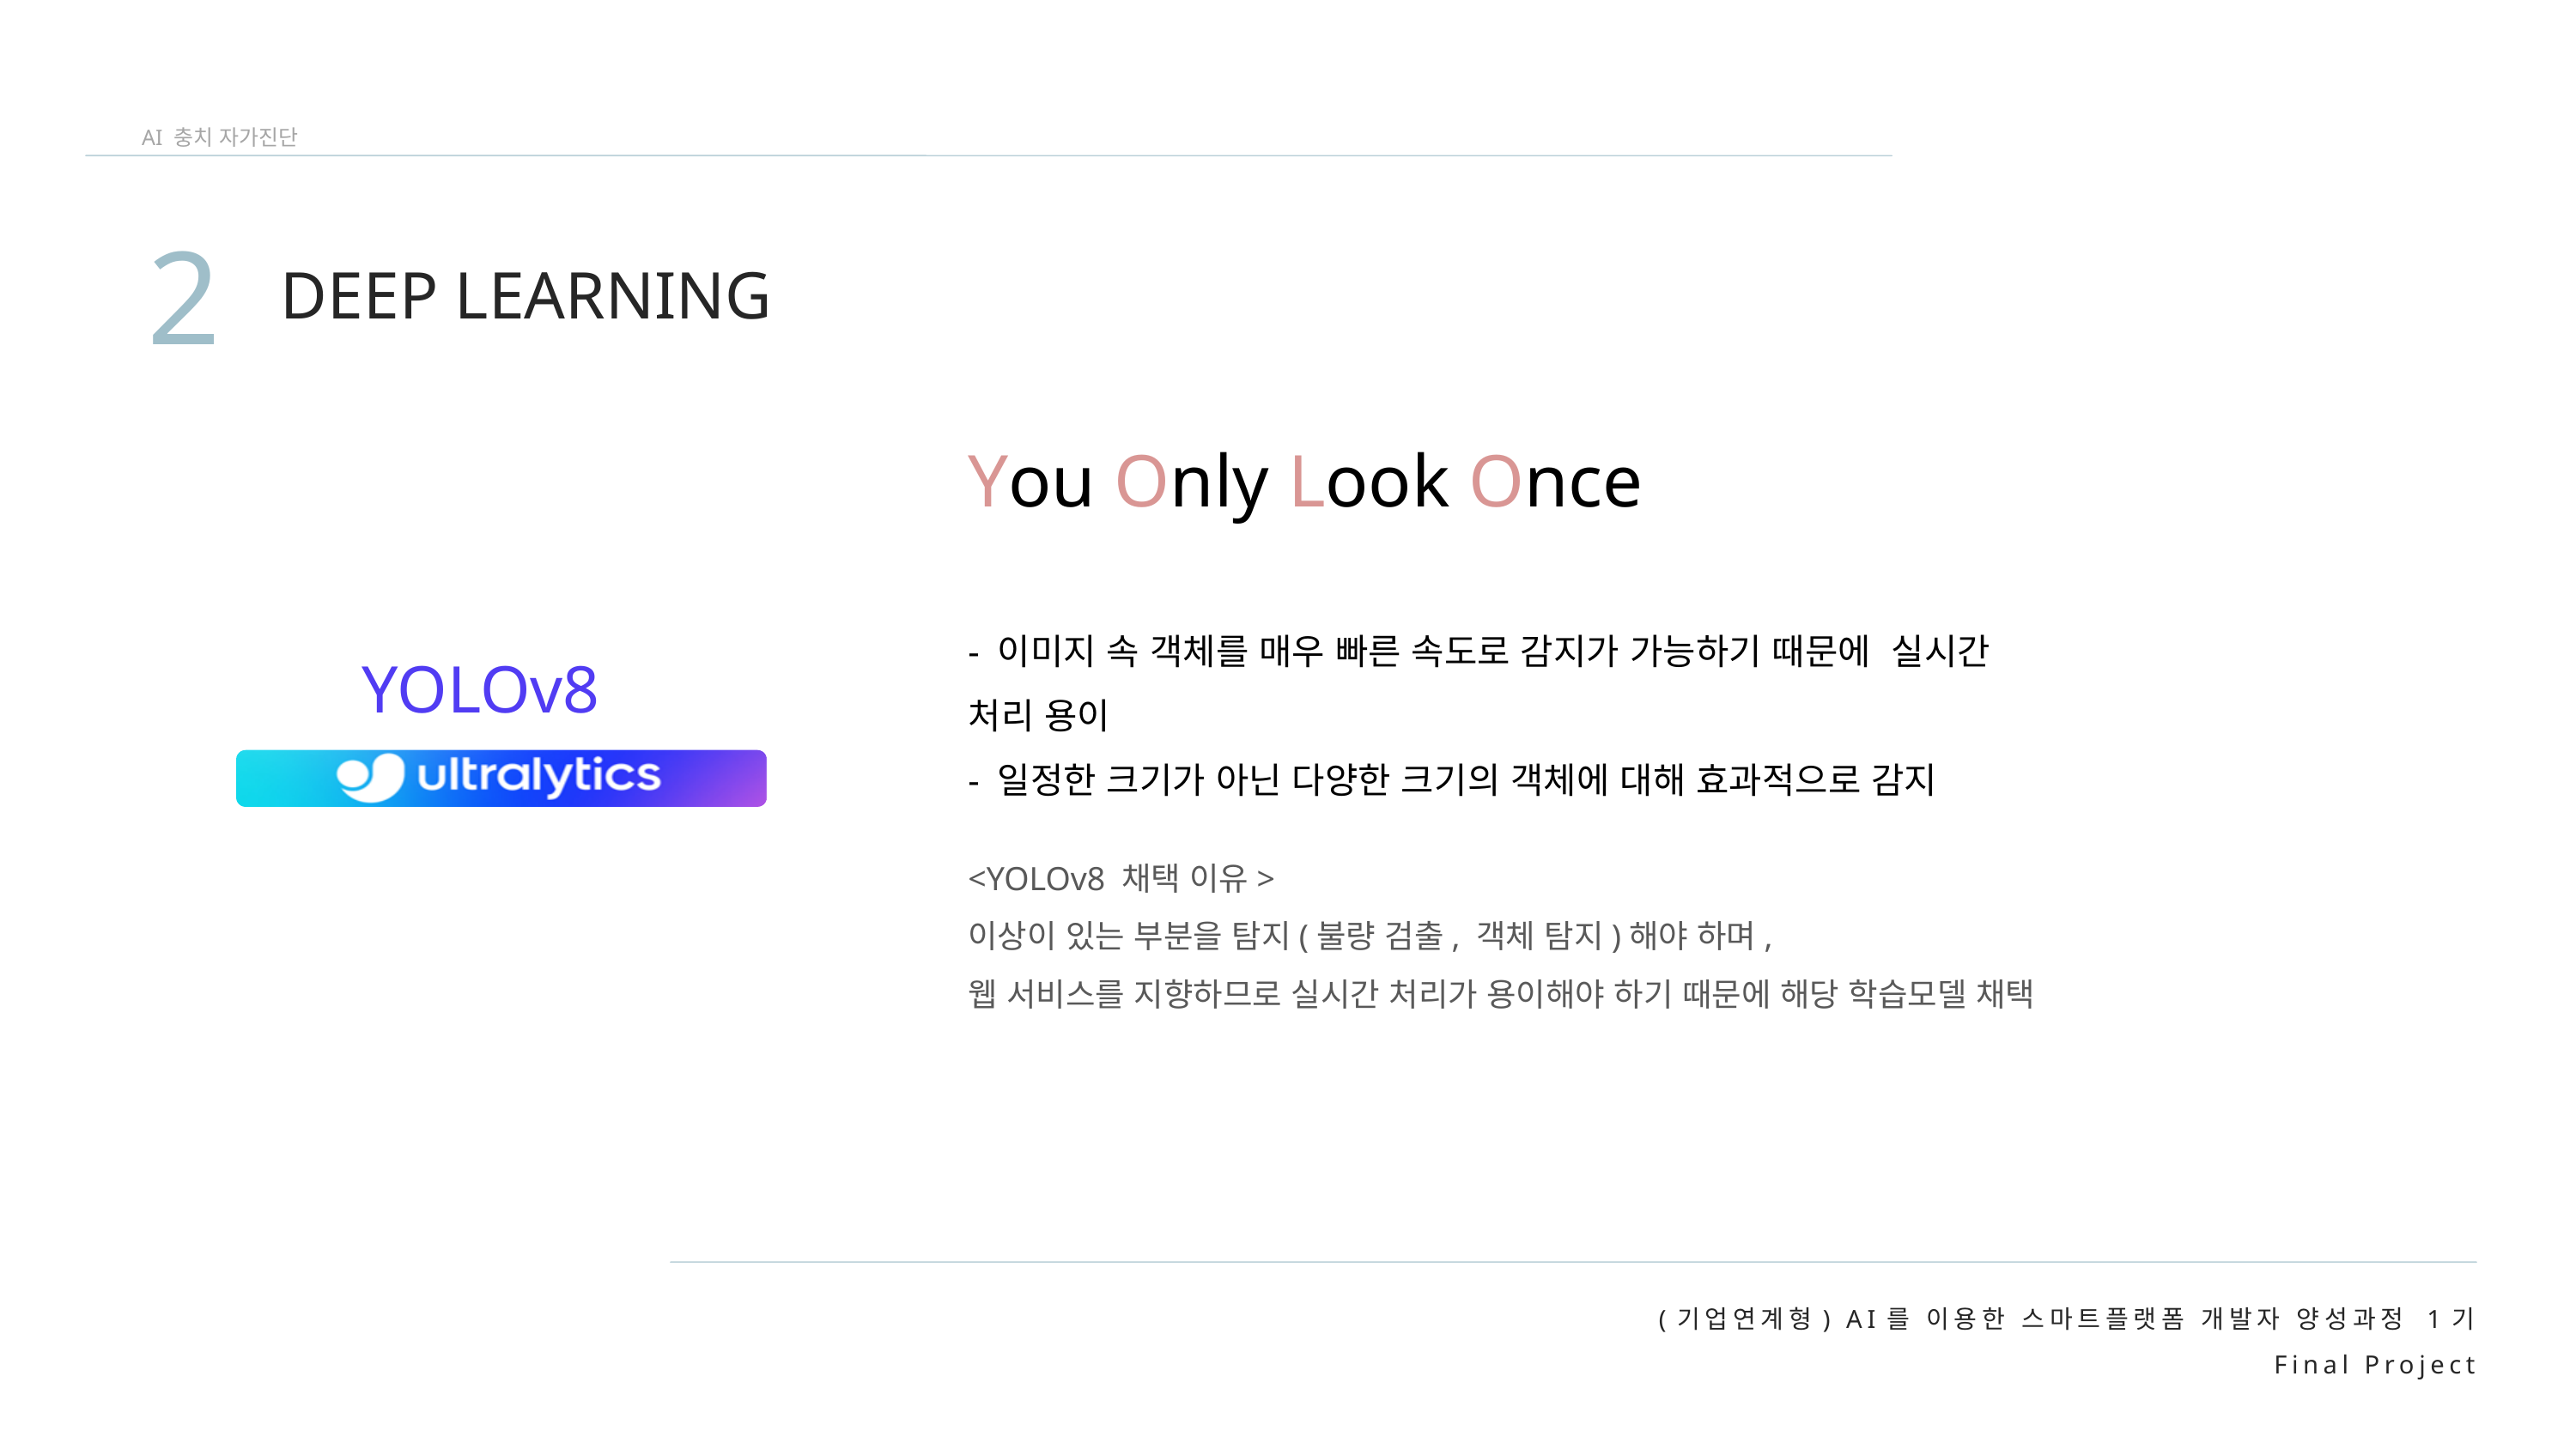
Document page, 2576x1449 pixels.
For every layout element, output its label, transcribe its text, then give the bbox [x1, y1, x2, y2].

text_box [235, 641, 768, 808]
text_box DEEP LEARNING [268, 248, 786, 338]
text_box AI 충치 자가진단 [85, 105, 355, 156]
text_box You Only Look Once - 이미지 속 객체를 매우 빠른 속도로 감지가 가능하기 때문에 실시간 처리 용이 - 일정한 크기가 아닌 다양한 크기의 객체에 대해 효과적으로 감지 <YOLOv8 채택 이유> 이상이 있는 부분을 탐지(불량 검출, 객체 탐지)해야 하며, 웹 서비스를 지향하므로 실시간 처리가 용이해야 하기 때문에 해당 학습모델 채택 [955, 429, 2077, 1020]
text_box (기업연계형) AI를 이용한 스마트플랫폼 개발자 양성과정 1기 Final Project [1642, 1288, 2476, 1379]
text_box 2 [134, 209, 234, 377]
